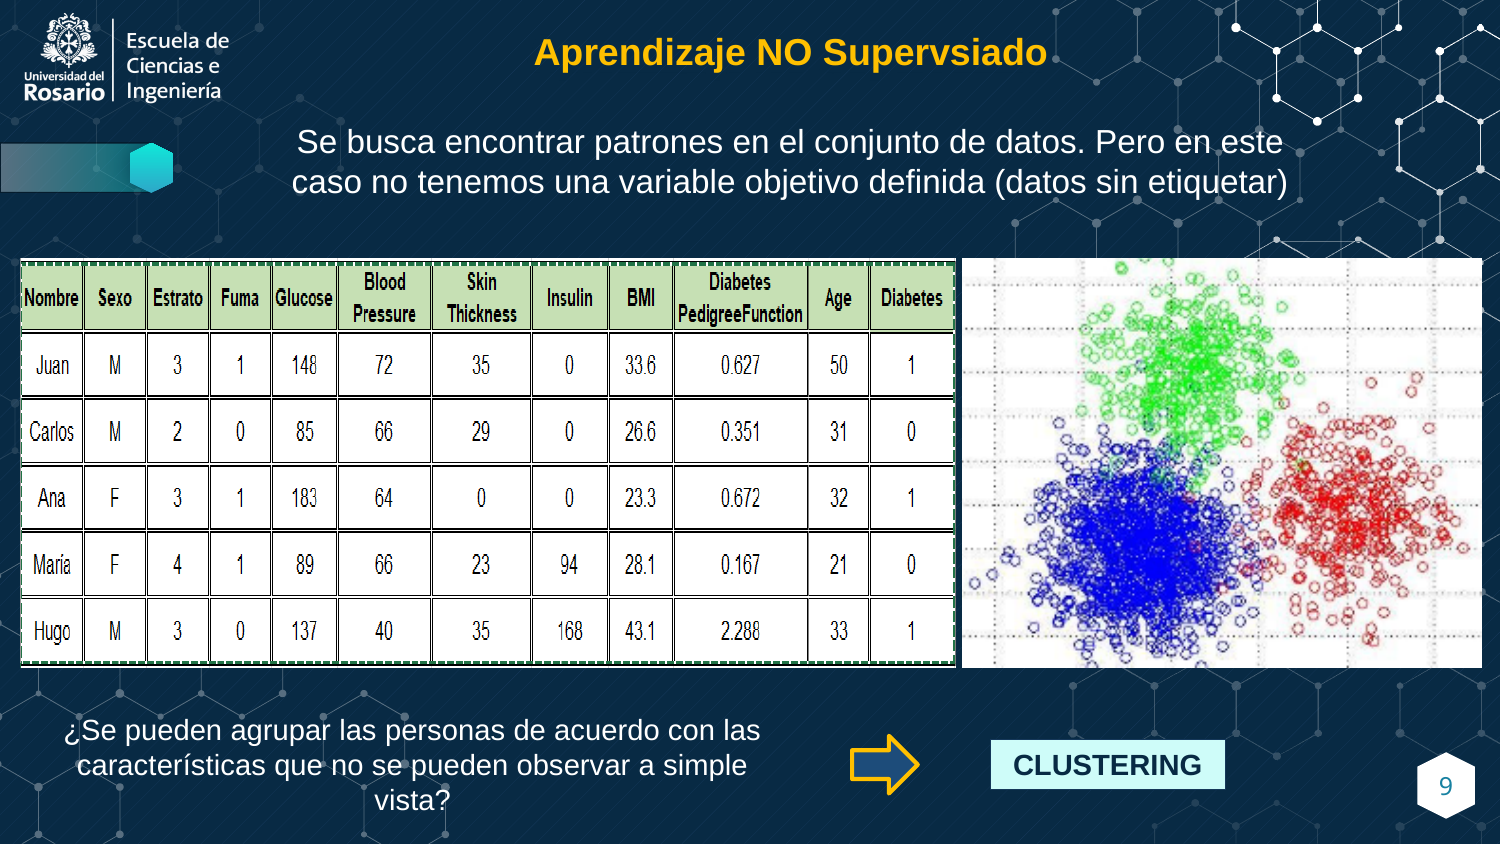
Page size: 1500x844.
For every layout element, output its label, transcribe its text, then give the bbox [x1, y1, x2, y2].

text_box Se busca encontrar patrones en el conjunto de datos. Pero en este caso no tenemos una variable objetivo definida (datos sin etiquetar) [261, 112, 1320, 208]
title Aprendizaje NO Supervsiado [450, 24, 1131, 83]
text_box ¿Se pueden agrupar las personas de acuerdo con las características que no se pueden observar a simple vista? [27, 704, 799, 824]
picture [20, 258, 957, 669]
picture [12, 5, 245, 122]
picture [962, 258, 1483, 669]
text_box [850, 733, 920, 796]
slide_number 9 [1417, 752, 1475, 819]
text_box CLUSTERING [990, 739, 1226, 790]
